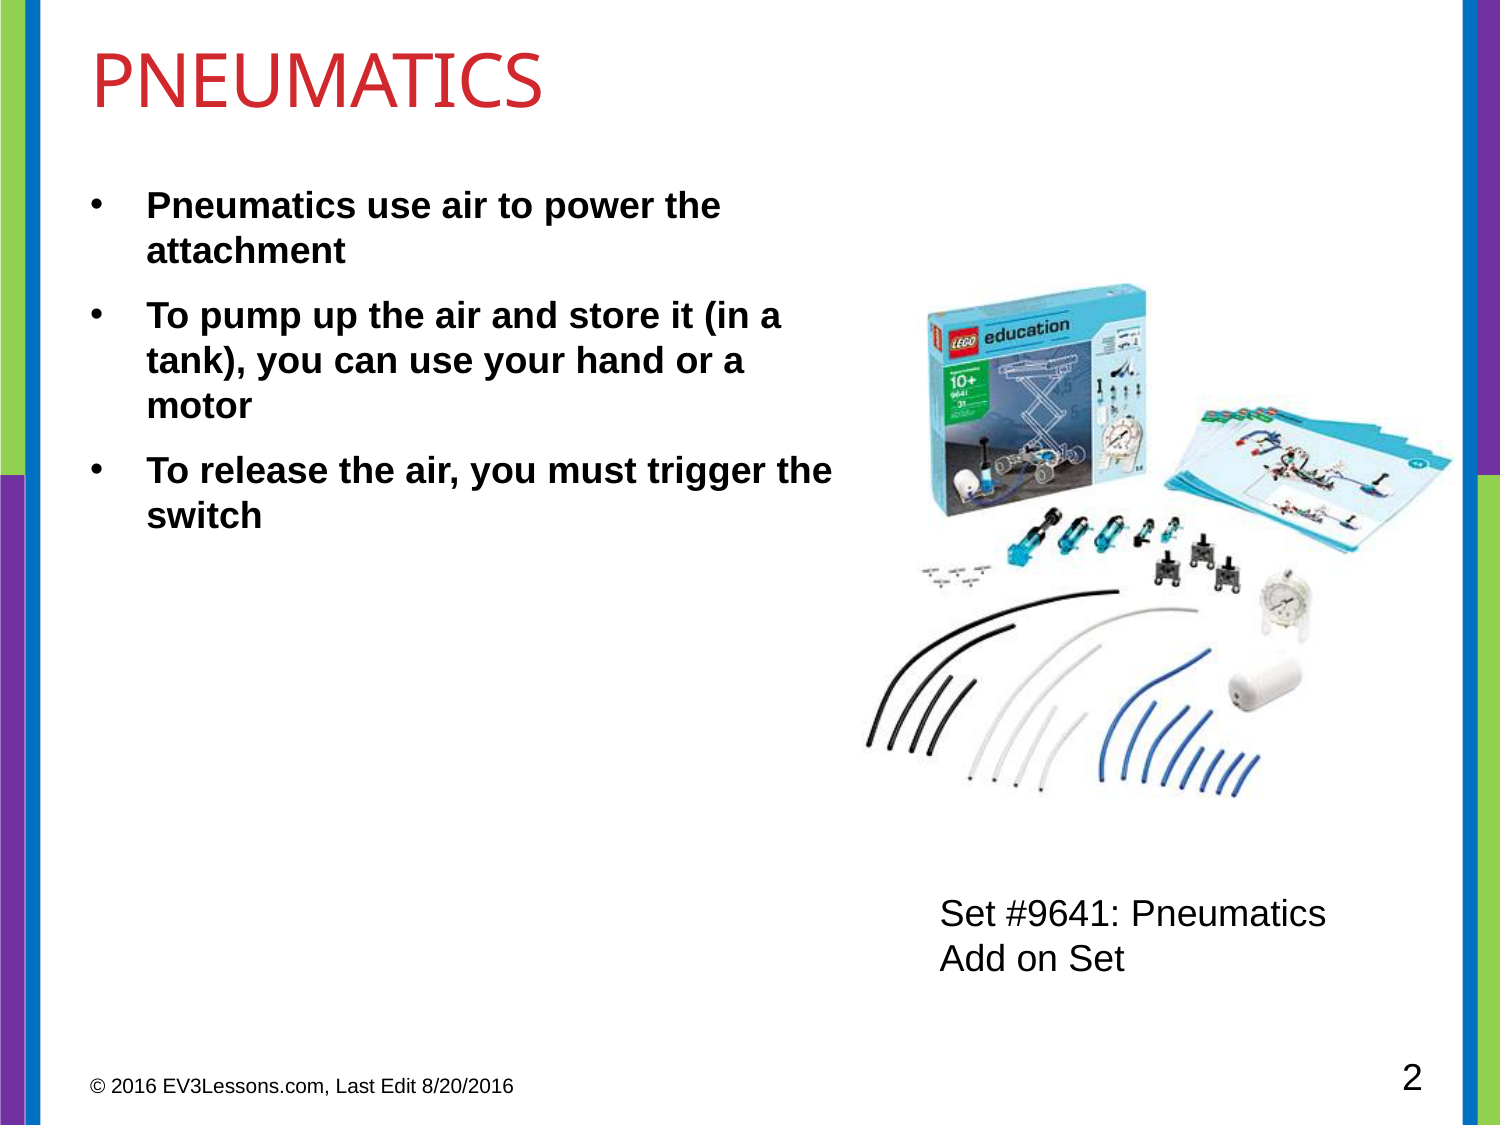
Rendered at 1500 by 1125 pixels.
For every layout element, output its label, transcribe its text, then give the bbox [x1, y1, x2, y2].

text_box Set #9641: Pneumatics Add on Set [924, 881, 1391, 987]
footer © 2016 EV3Lessons.com, Last Edit 8/20/2016 [75, 1065, 638, 1112]
title PNEUMATICS [75, 25, 1428, 236]
picture [860, 238, 1455, 834]
slide_number 2 [1387, 1045, 1491, 1106]
list Pneumatics use air to power the attachment To pump up the air and store it (in a tank), you can use your hand or a motor To release the air, you must trigger the switch [75, 173, 861, 1066]
